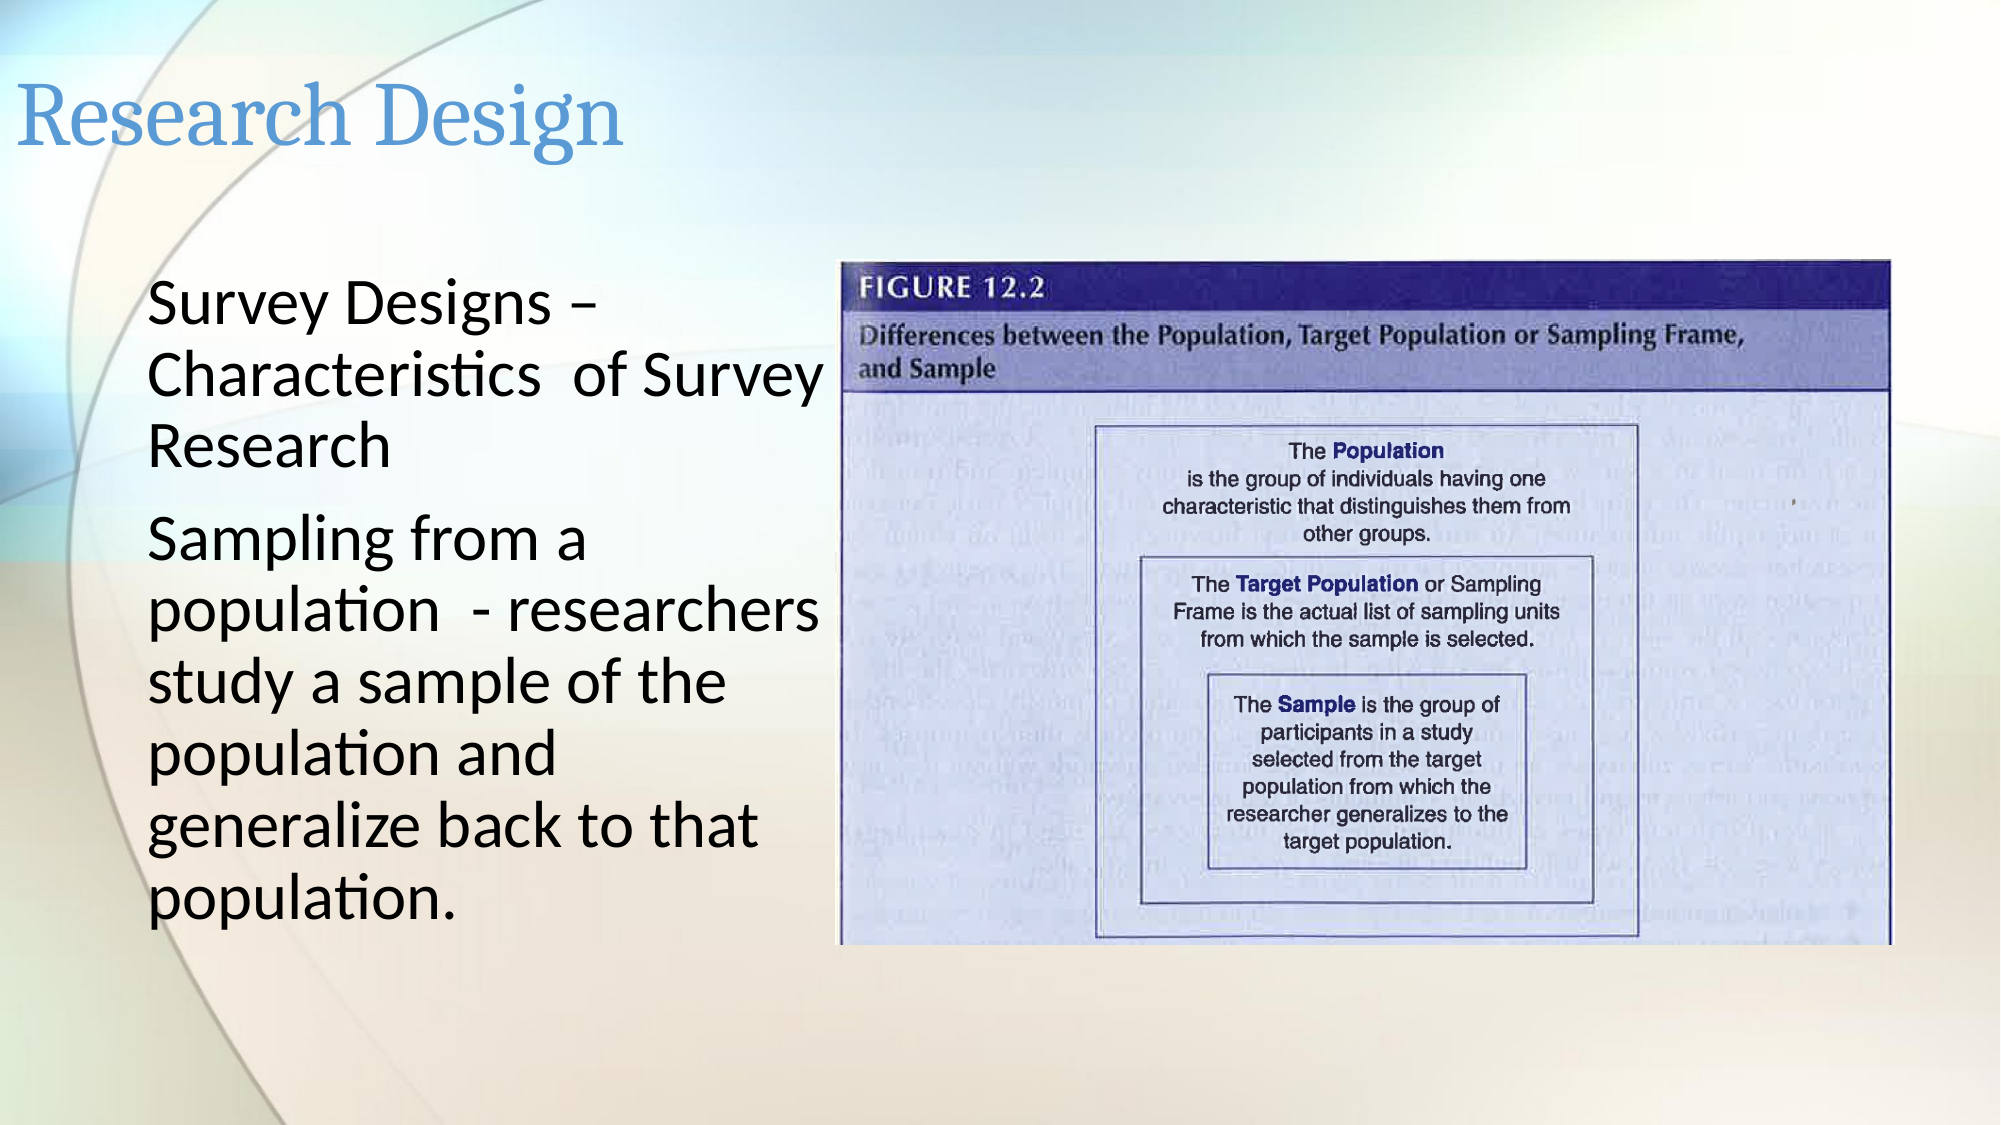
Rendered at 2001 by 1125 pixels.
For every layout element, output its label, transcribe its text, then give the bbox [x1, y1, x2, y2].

picture [0, 0, 2001, 1125]
title Research Design [0, 0, 1482, 218]
list Survey Designs – Characteristics of Survey Research Sampling from a population - researchers study a sample of the population and generalize back to that population. [94, 259, 858, 973]
